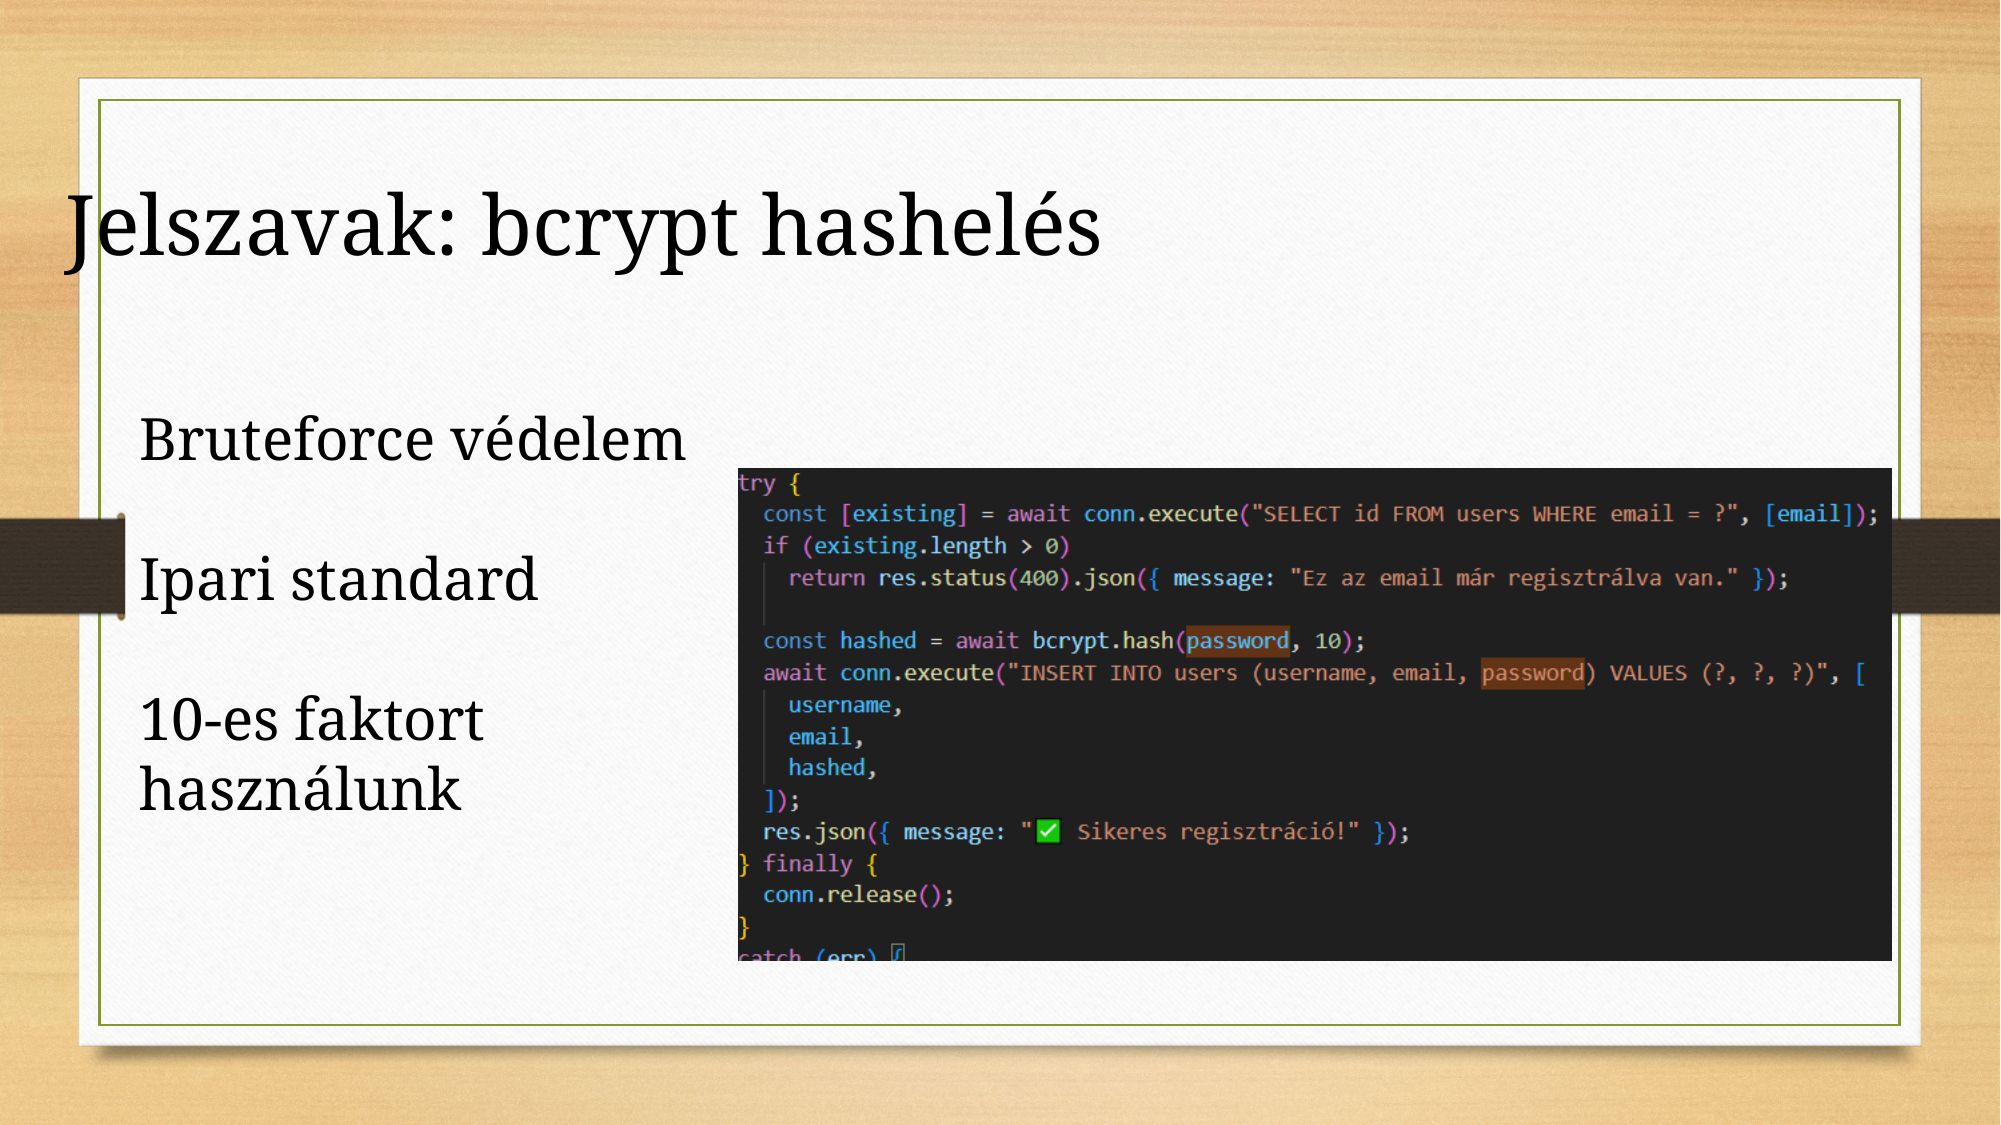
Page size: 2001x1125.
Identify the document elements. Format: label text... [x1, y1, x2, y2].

text_box Bruteforce védelem Ipari standard 10-es faktort használunk [124, 394, 703, 830]
text_box Jelszavak: bcrypt hashelés [50, 164, 1119, 280]
picture [0, 0, 2001, 1125]
